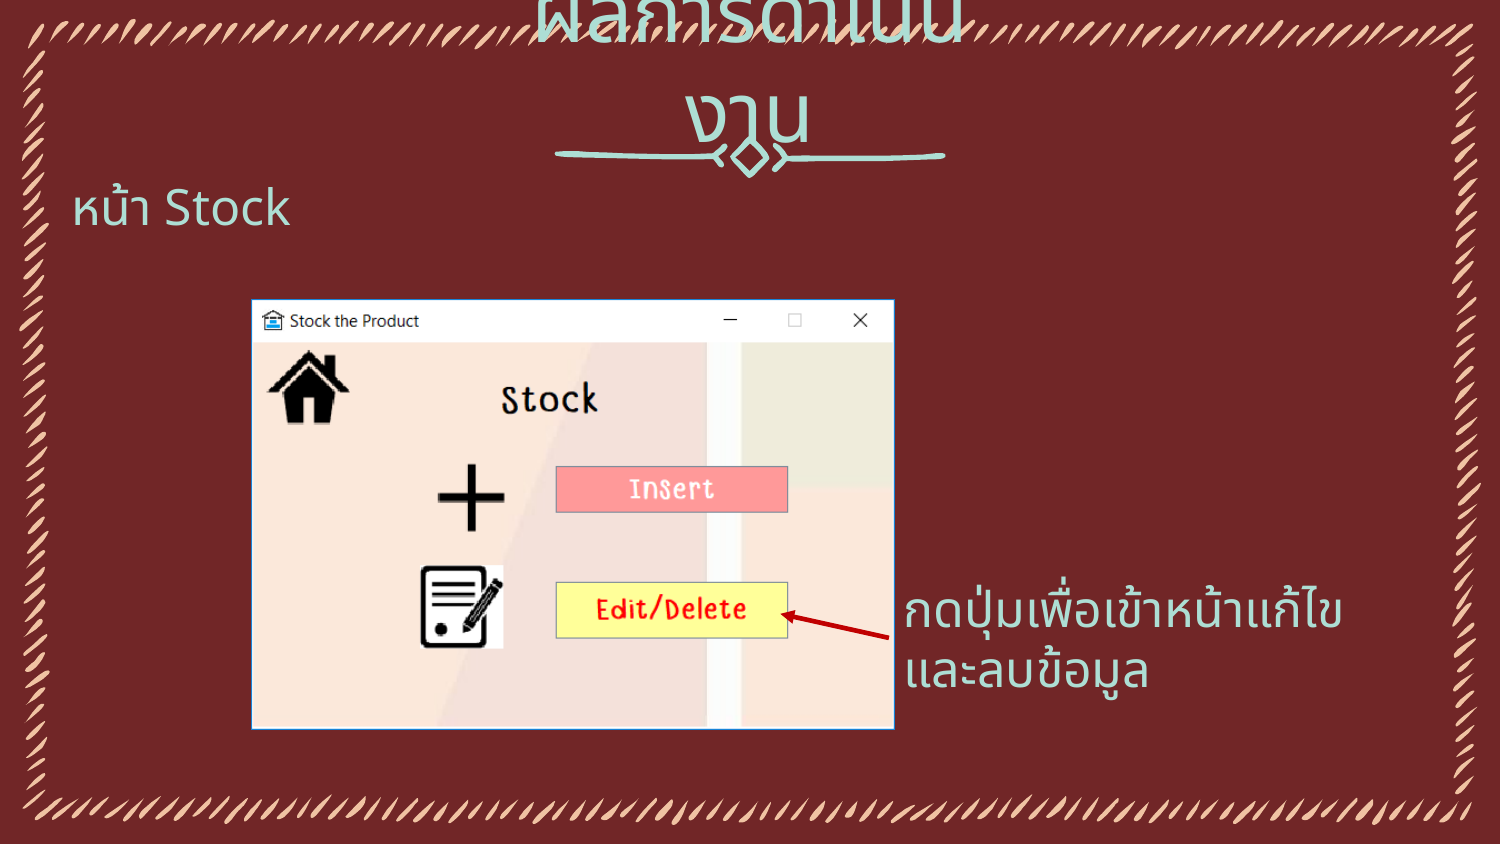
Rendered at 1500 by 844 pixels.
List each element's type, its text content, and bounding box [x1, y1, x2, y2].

text_box หน้า Stock [56, 165, 696, 250]
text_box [780, 613, 952, 639]
picture [250, 299, 896, 731]
text_box ผลการดำเนินงาน [507, 62, 993, 175]
text_box กดปุ่มเพื่อเข้าหน้าแก้ไข และลบข้อมูล [901, 570, 1360, 706]
text_box [745, 175, 755, 179]
